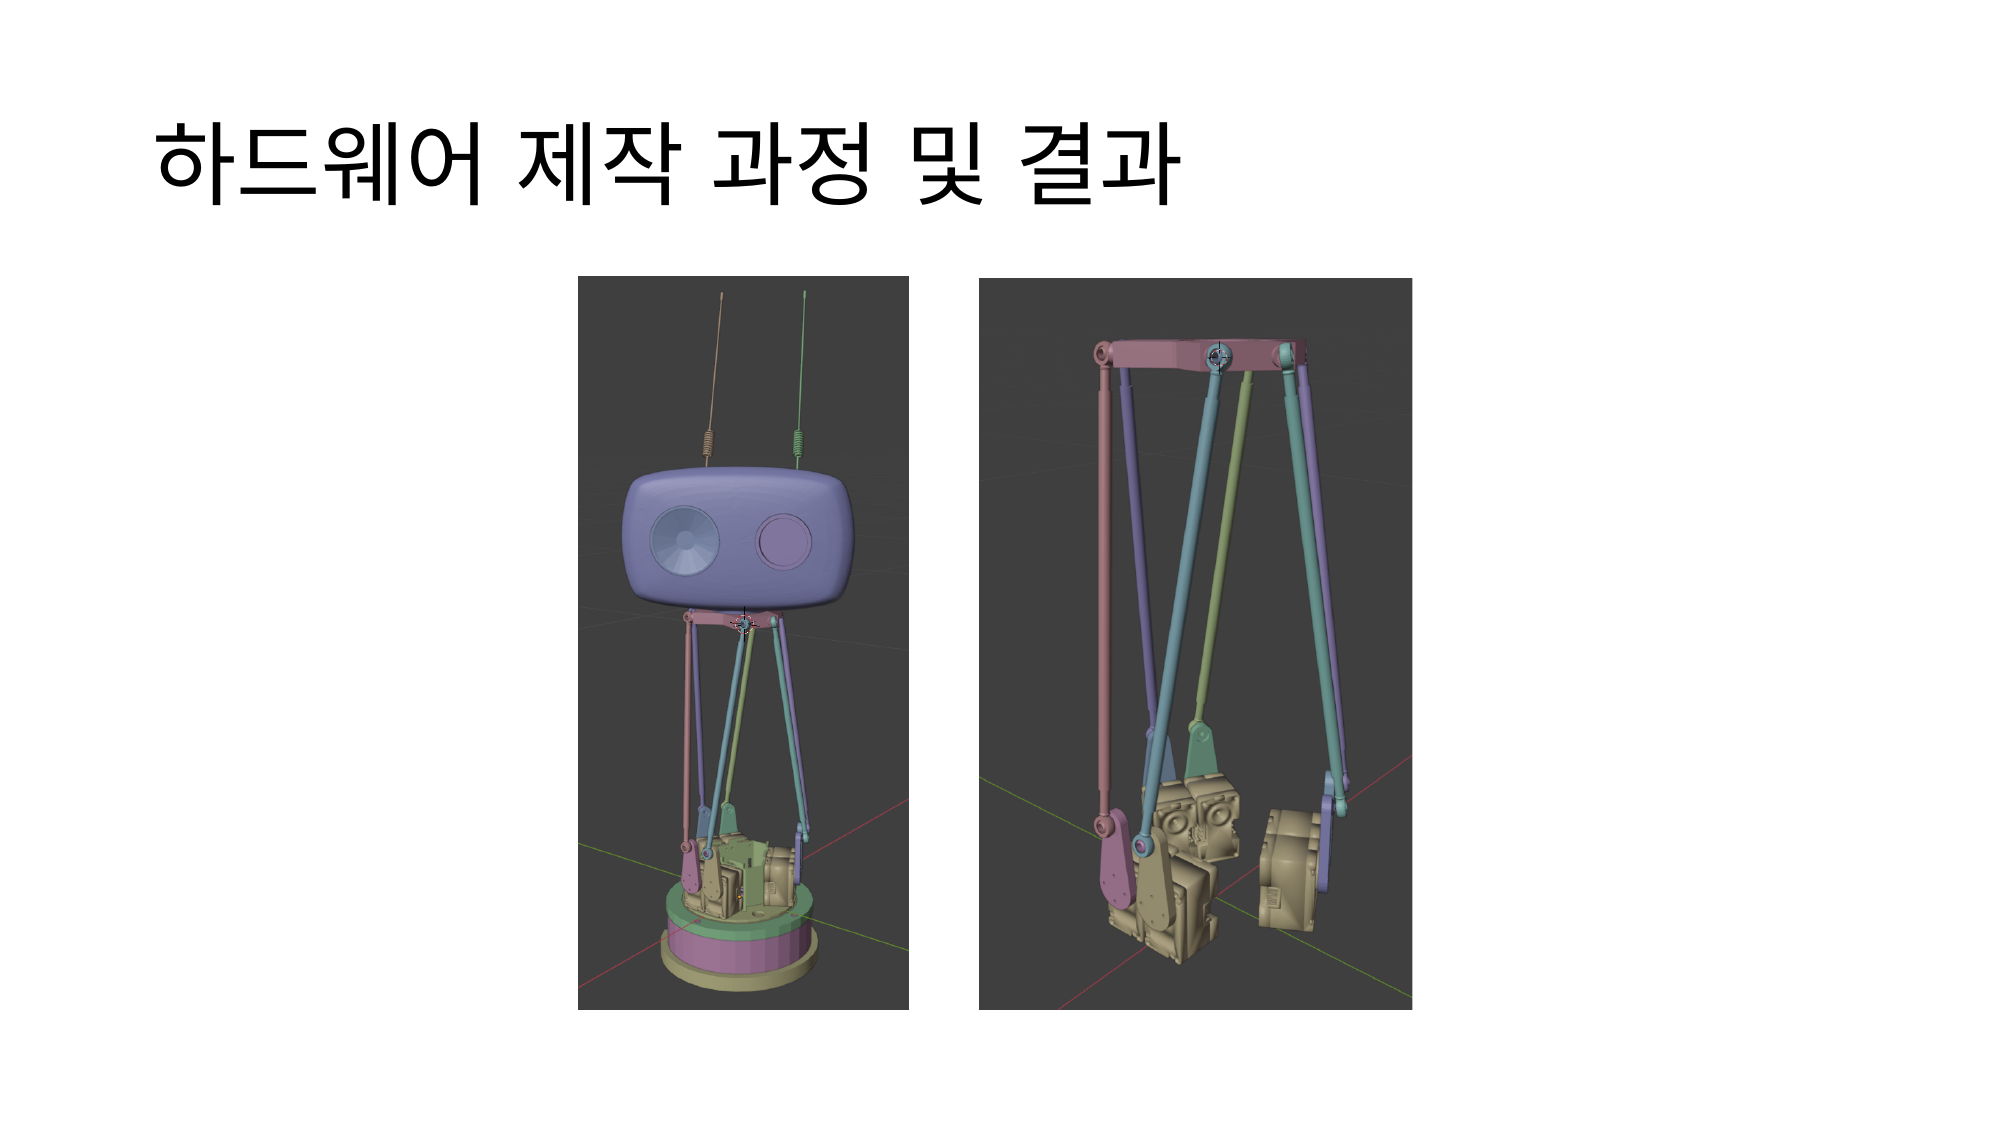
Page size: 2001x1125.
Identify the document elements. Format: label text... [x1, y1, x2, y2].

title 하드웨어 제작 과정 및 결과 [137, 59, 1863, 278]
picture [578, 276, 909, 1010]
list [979, 278, 1413, 1010]
